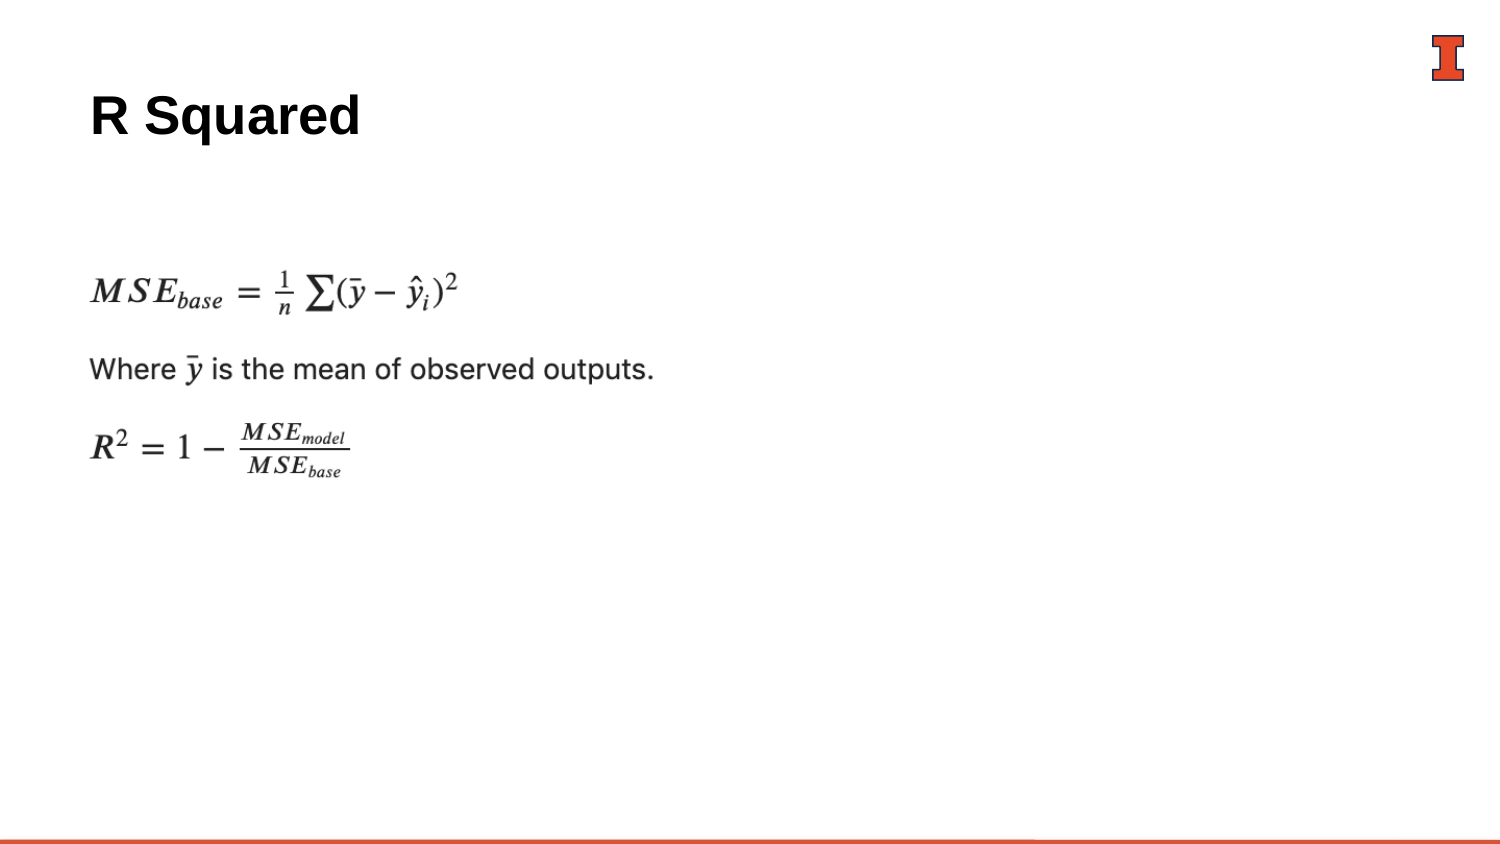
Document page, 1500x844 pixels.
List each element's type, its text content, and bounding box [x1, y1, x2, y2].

picture [1432, 35, 1464, 81]
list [74, 252, 690, 520]
title R Squared [75, 72, 1127, 154]
